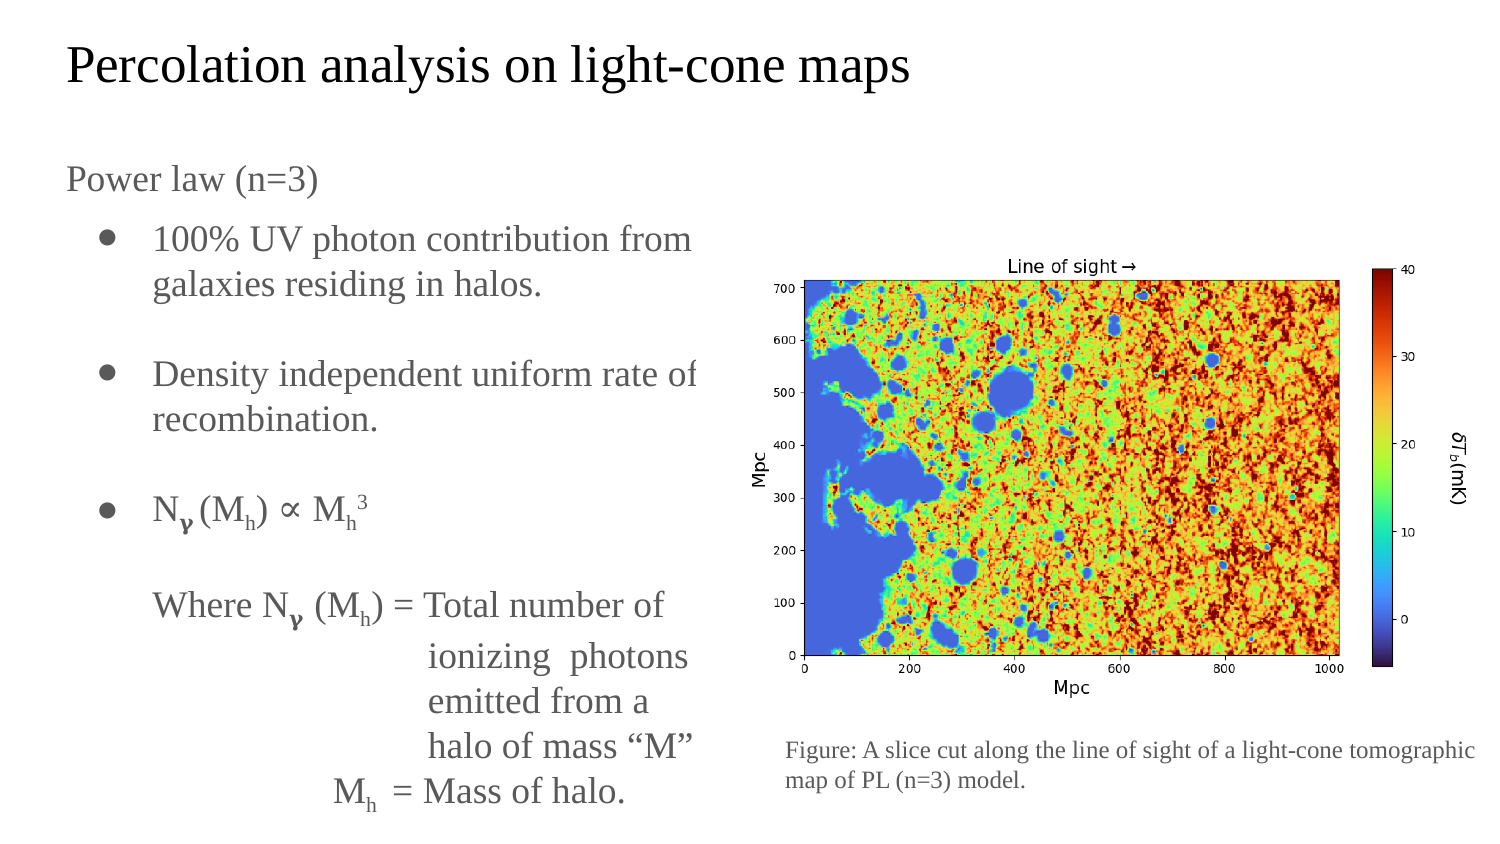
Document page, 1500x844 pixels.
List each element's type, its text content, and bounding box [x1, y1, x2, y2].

text_box Figure: A slice cut along the line of sight of a light-cone tomographic map of PL (n=3) model. [770, 731, 1500, 833]
picture [696, 206, 1500, 724]
list Power law (n=3) [51, 132, 1449, 798]
text_box 100% UV photon contribution from galaxies residing in halos. Density independent uniform rate of recombination. N𝛄 (Mh) ∝ Mh3 Where N𝛄 (Mh) = Total number of ionizing photons emitted from a halo of mass “M” Mh = Mass of halo. [62, 198, 739, 788]
title Percolation analysis on light-cone maps [51, 14, 1449, 109]
